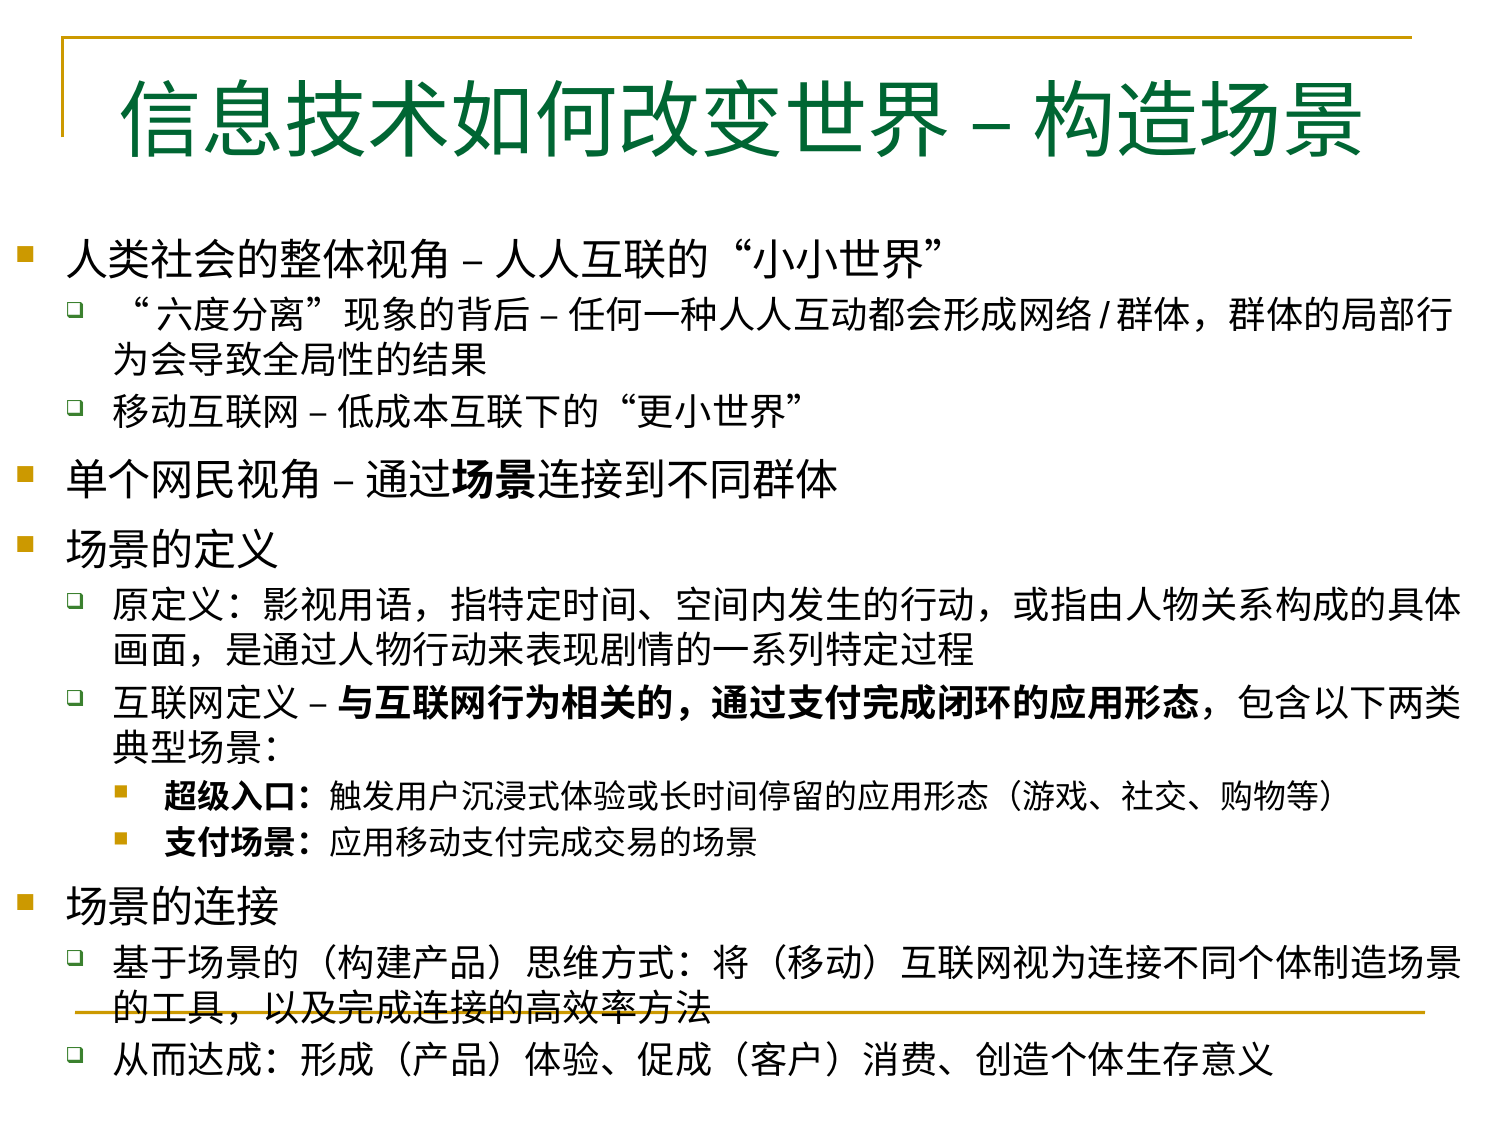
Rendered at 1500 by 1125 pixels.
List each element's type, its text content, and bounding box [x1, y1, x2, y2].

title 信息技术如何改变世界 – 构造场景 [103, 59, 1397, 210]
list 人类社会的整体视角 – 人人互联的“小小世界” “六度分离”现象的背后 – 任何一种人人互动都会形成网络/群体，群体的局部行为会导致全局性的结果 移动互联网 – 低成本互联下的“更小世界” 单个网民视角 – 通过场景连接到不同群体 场景的定义 原定义：影视用语，指特定时间、空间内发生的行动，或指由人物关系构成的具体画面，是通过人物行动来表现剧情的一系列特定过程 互联网定义 – 与互联网行为相关的，通过支付完成闭环的应用形态，包含以下两类典型场景： 超级入口：触发用户沉浸式体验或长时间停留的应用形态（游戏、社交、购物等） 支付场景：应用移动支付完成交易的场景 场景的连接 基于场景的（构建产品）思维方式：将（移动）互联网视为连接不同个体制造场景的工具，以及完成连接的高效率方法 从而达成：形成（产品）体验、促成（客户）消费、创造个体生存意义 [0, 224, 1492, 1093]
